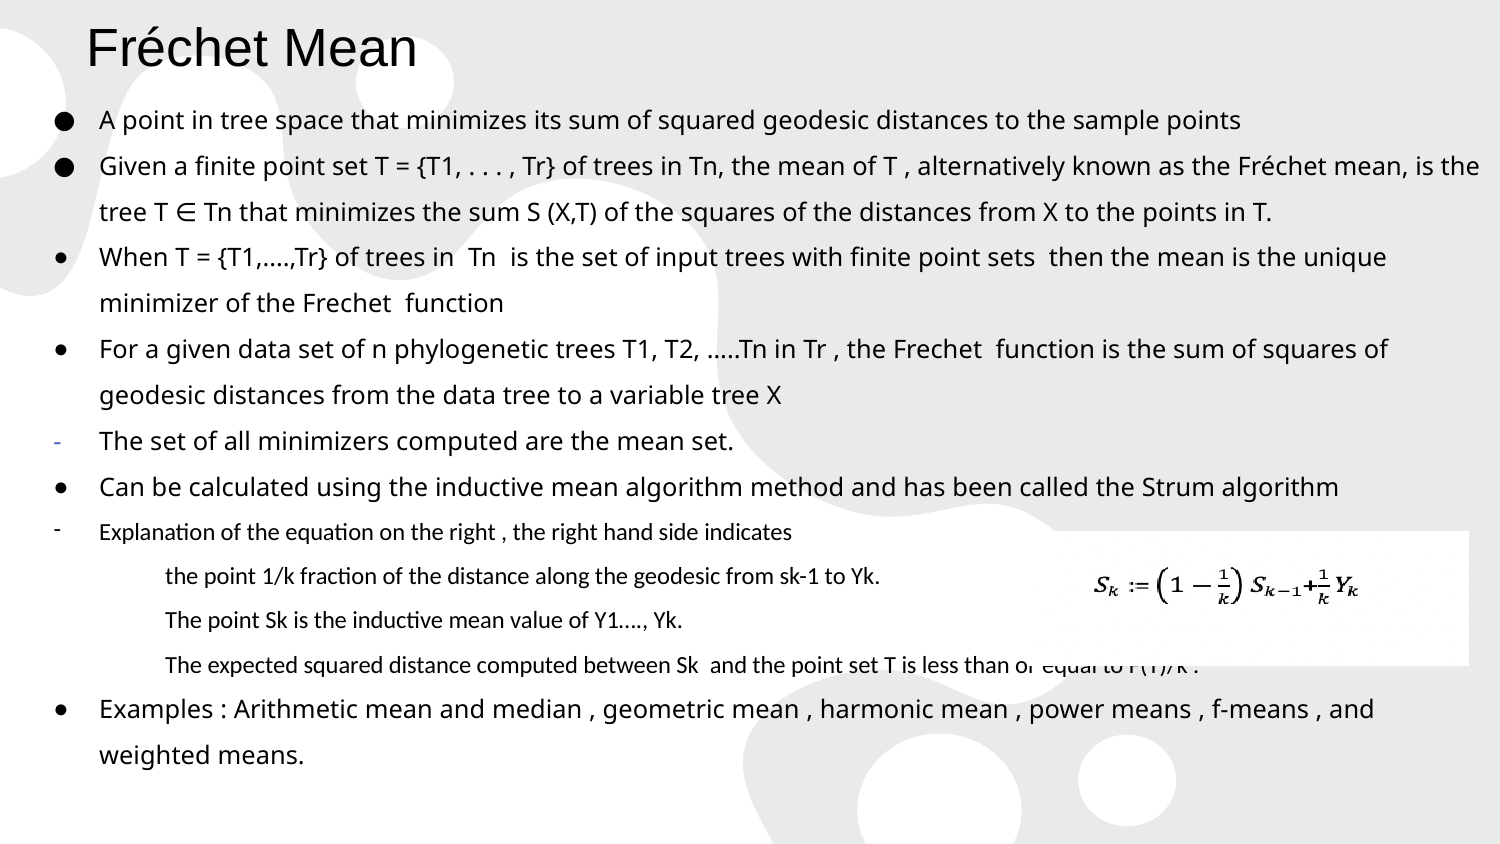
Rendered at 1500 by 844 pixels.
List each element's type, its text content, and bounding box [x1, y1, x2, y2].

list A point in tree space that minimizes its sum of squared geodesic distances to the sample points Given a finite point set T = {T1, . . . , Tr} of trees in Tn, the mean of T , alternatively known as the Fréchet mean, is the tree T ∈ Tn that minimizes the sum S (X,T) of the squares of the distances from X to the points in T. When T = {T1,....,Tr} of trees in Tn is the set of input trees with finite point sets then the mean is the unique minimizer of the Frechet function For a given data set of n phylogenetic trees T1, T2, …..Tn in Tr , the Frechet function is the sum of squares of geodesic distances from the data tree to a variable tree X The set of all minimizers computed are the mean set. Can be calculated using the inductive mean algorithm method and has been called the Strum algorithm Explanation of the equation on the right , the right hand side indicates the point 1/k fraction of the distance along the geodesic from sk-1 to Yk. The point Sk is the inductive mean value of Y1…., Yk. The expected squared distance computed between Sk and the point set T is less than or equal to F(T)/k . Examples : Arithmetic mean and median , geometric mean , harmonic mean , power means , f-means , and weighted means. [21, 82, 1500, 832]
title Fréchet Mean [75, 6, 1425, 82]
picture [1029, 530, 1470, 667]
